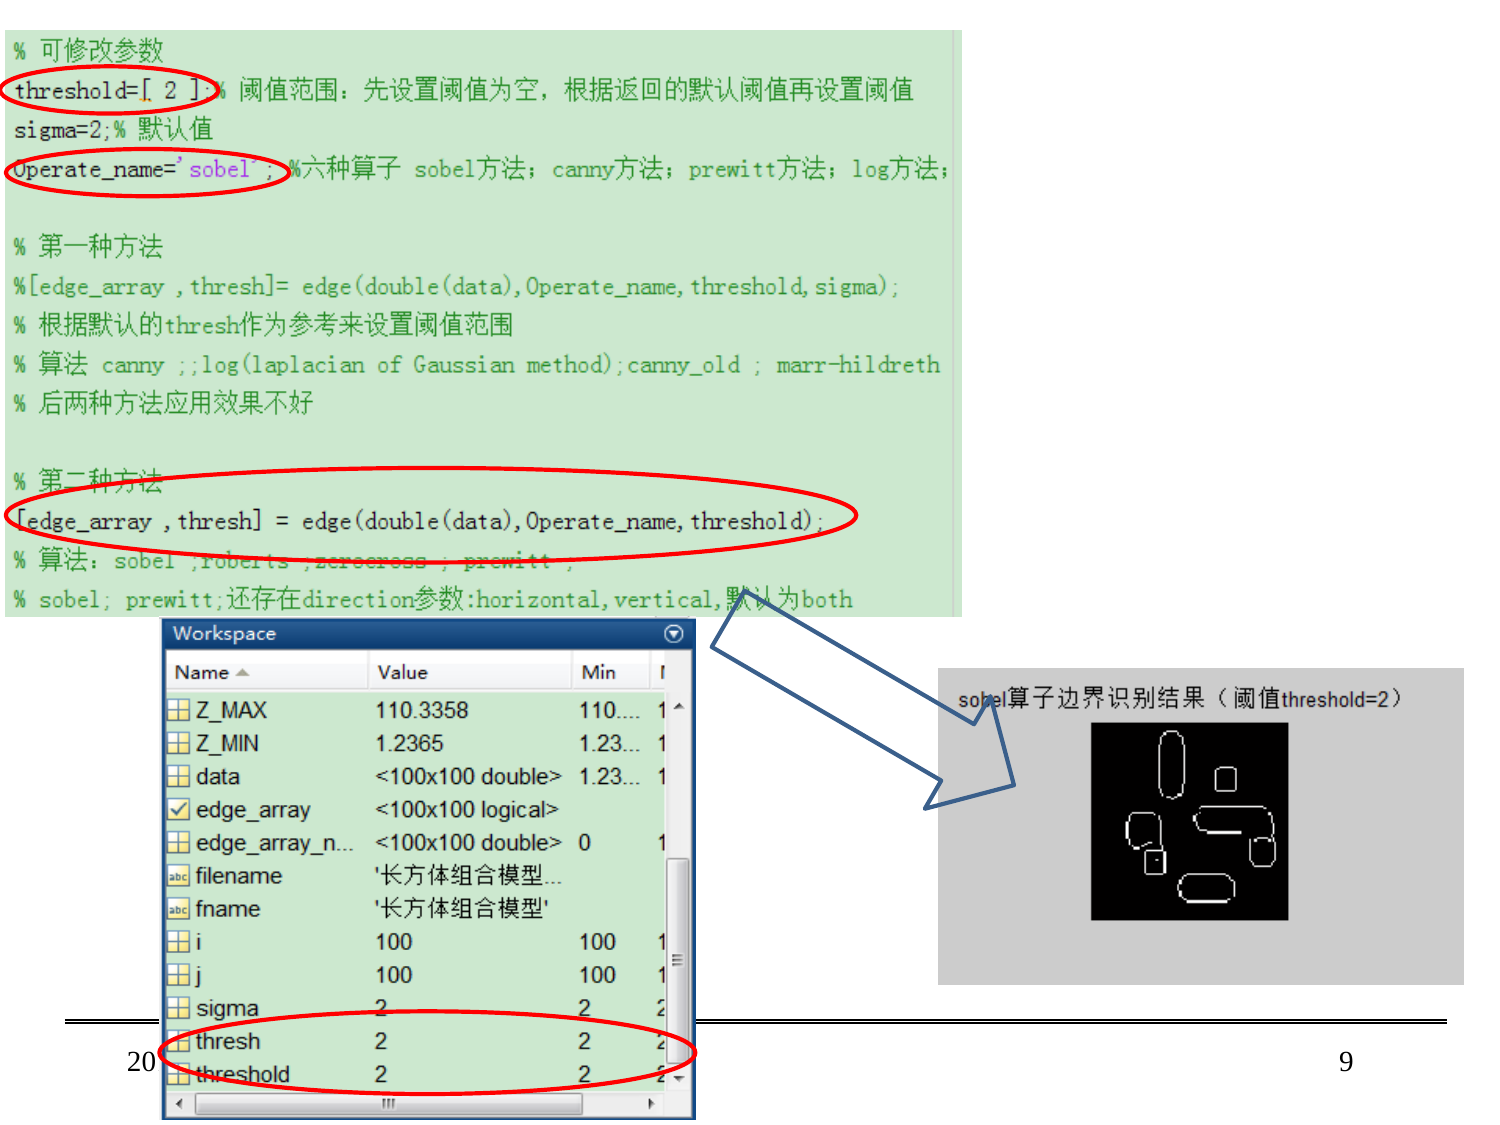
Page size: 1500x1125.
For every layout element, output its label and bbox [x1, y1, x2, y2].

picture [5, 30, 963, 1120]
text_box [709, 624, 933, 779]
text_box [922, 790, 933, 811]
picture [938, 668, 1465, 985]
